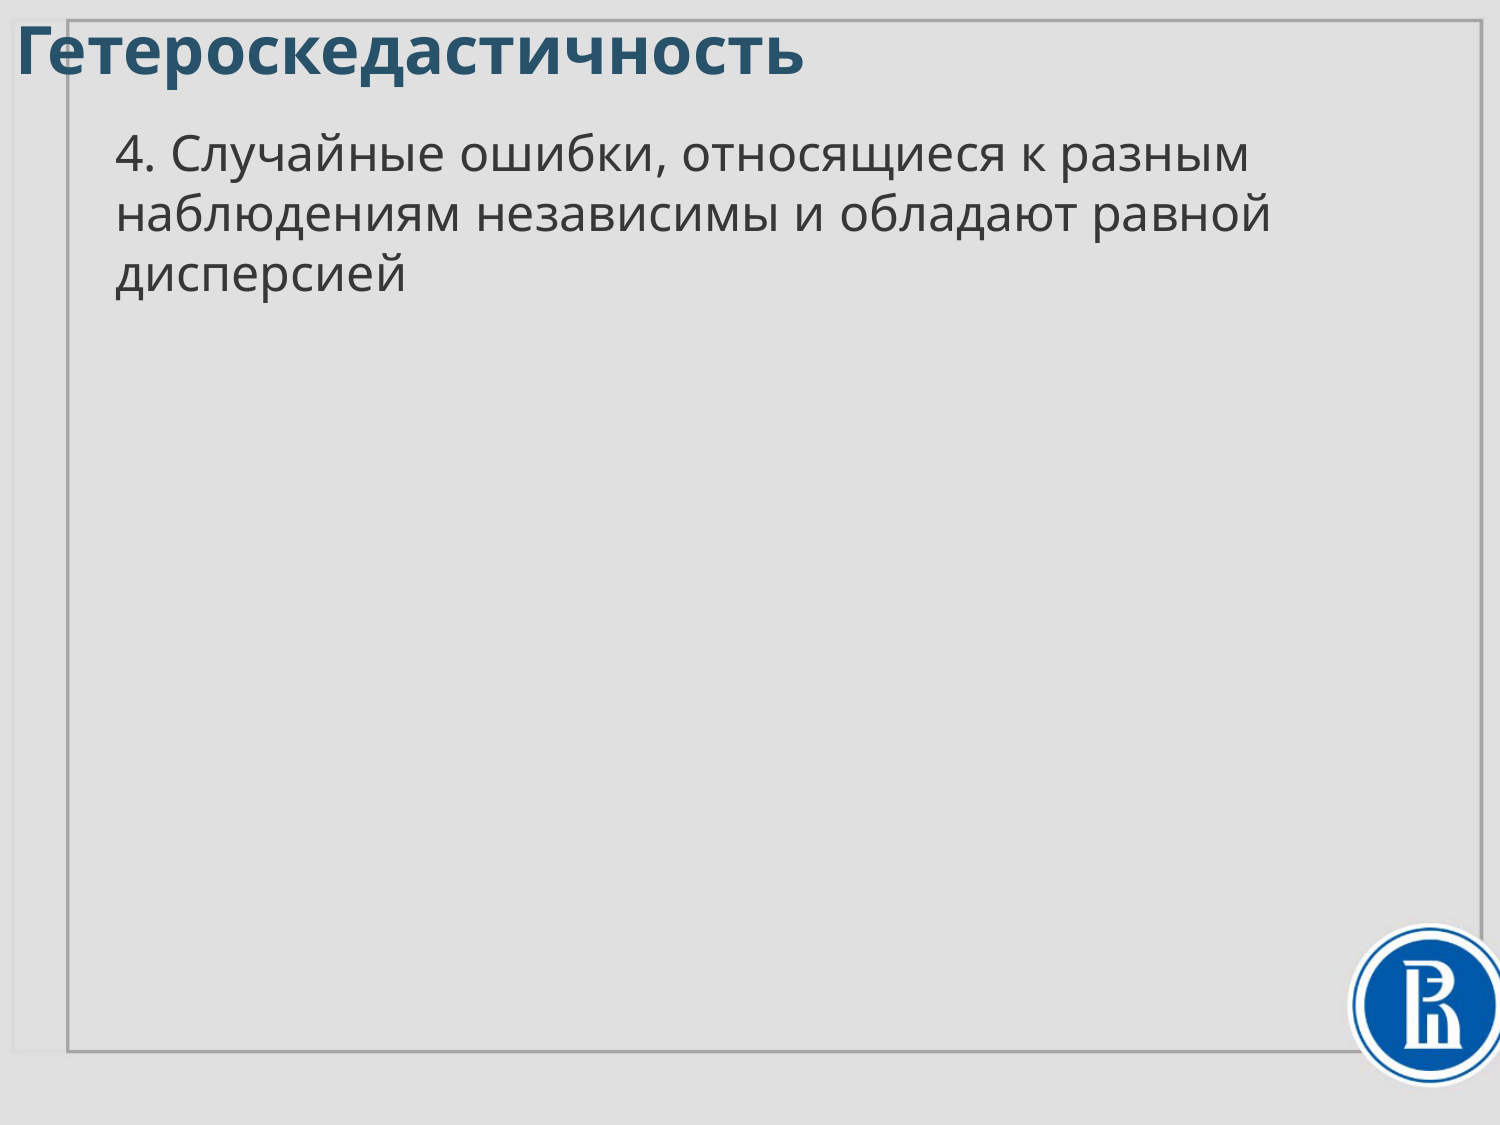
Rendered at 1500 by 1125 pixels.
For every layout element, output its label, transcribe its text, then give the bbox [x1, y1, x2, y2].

text_box Гетероскедастичность [0, 0, 1500, 96]
text_box 4. Случайные ошибки, относящиеся к разным наблюдениям независимы и обладают равной дисперсией [100, 113, 1459, 309]
picture [0, 96, 1500, 1125]
